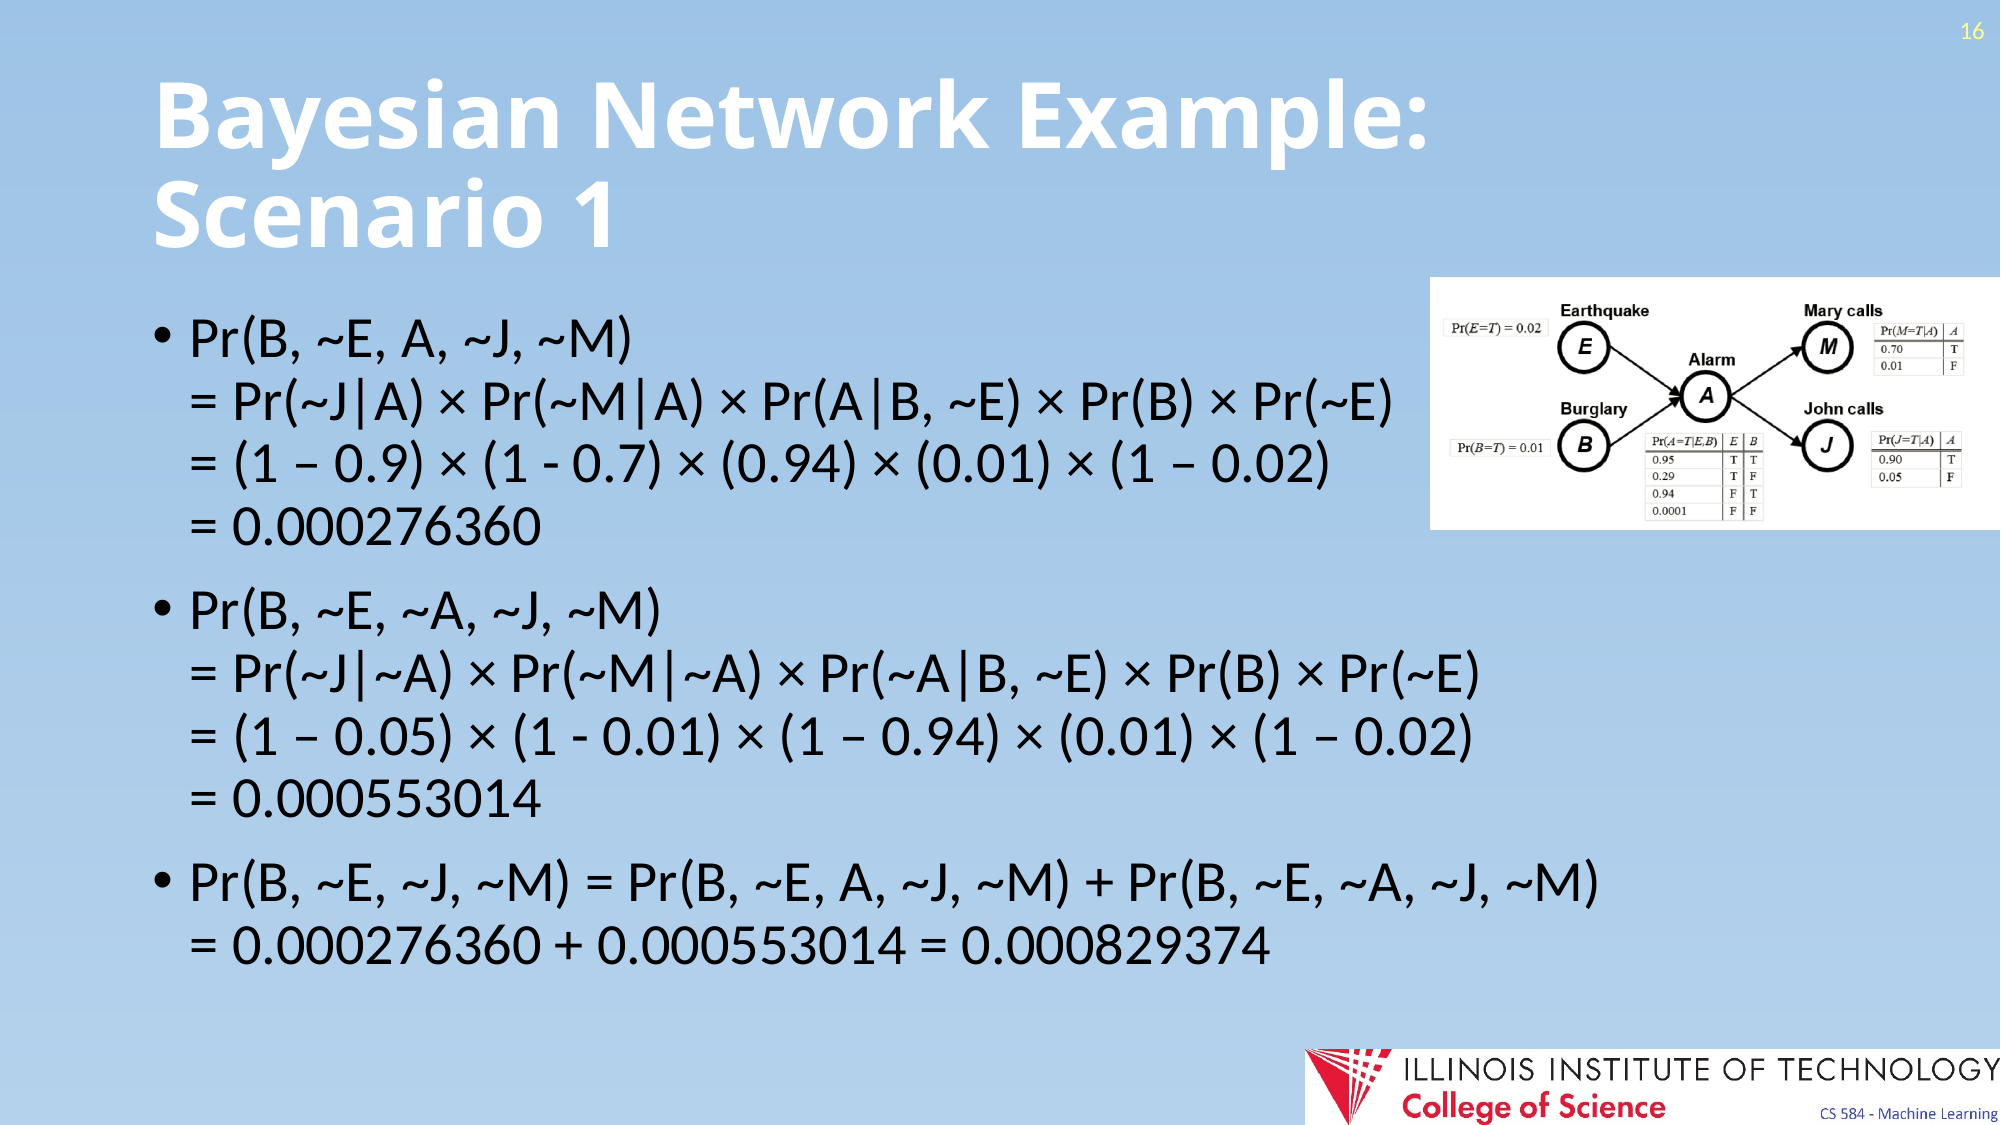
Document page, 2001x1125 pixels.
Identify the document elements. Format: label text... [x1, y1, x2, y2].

slide_number 16 [1550, 0, 2000, 60]
list Pr(B, ~E, A, ~J, ~M) = Pr(~J|A) × Pr(~M|A) × Pr(A|B, ~E) × Pr(B) × Pr(~E) = (1 – 0.9) × (1 - 0.7) × (0.94) × (0.01) × (1 – 0.02) = 0.000276360 Pr(B, ~E, ~A, ~J, ~M) = Pr(~J|~A) × Pr(~M|~A) × Pr(~A|B, ~E) × Pr(B) × Pr(~E) = (1 – 0.05) × (1 - 0.01) × (1 – 0.94) × (0.01) × (1 – 0.02) = 0.000553014 Pr(B, ~E, ~J, ~M) = Pr(B, ~E, A, ~J, ~M) + Pr(B, ~E, ~A, ~J, ~M) = 0.000276360 + 0.000553014 = 0.000829374 [137, 299, 1863, 1014]
picture [1429, 277, 2000, 530]
title Bayesian Network Example: Scenario 1 [137, 59, 1863, 278]
picture [1305, 1049, 2000, 1125]
